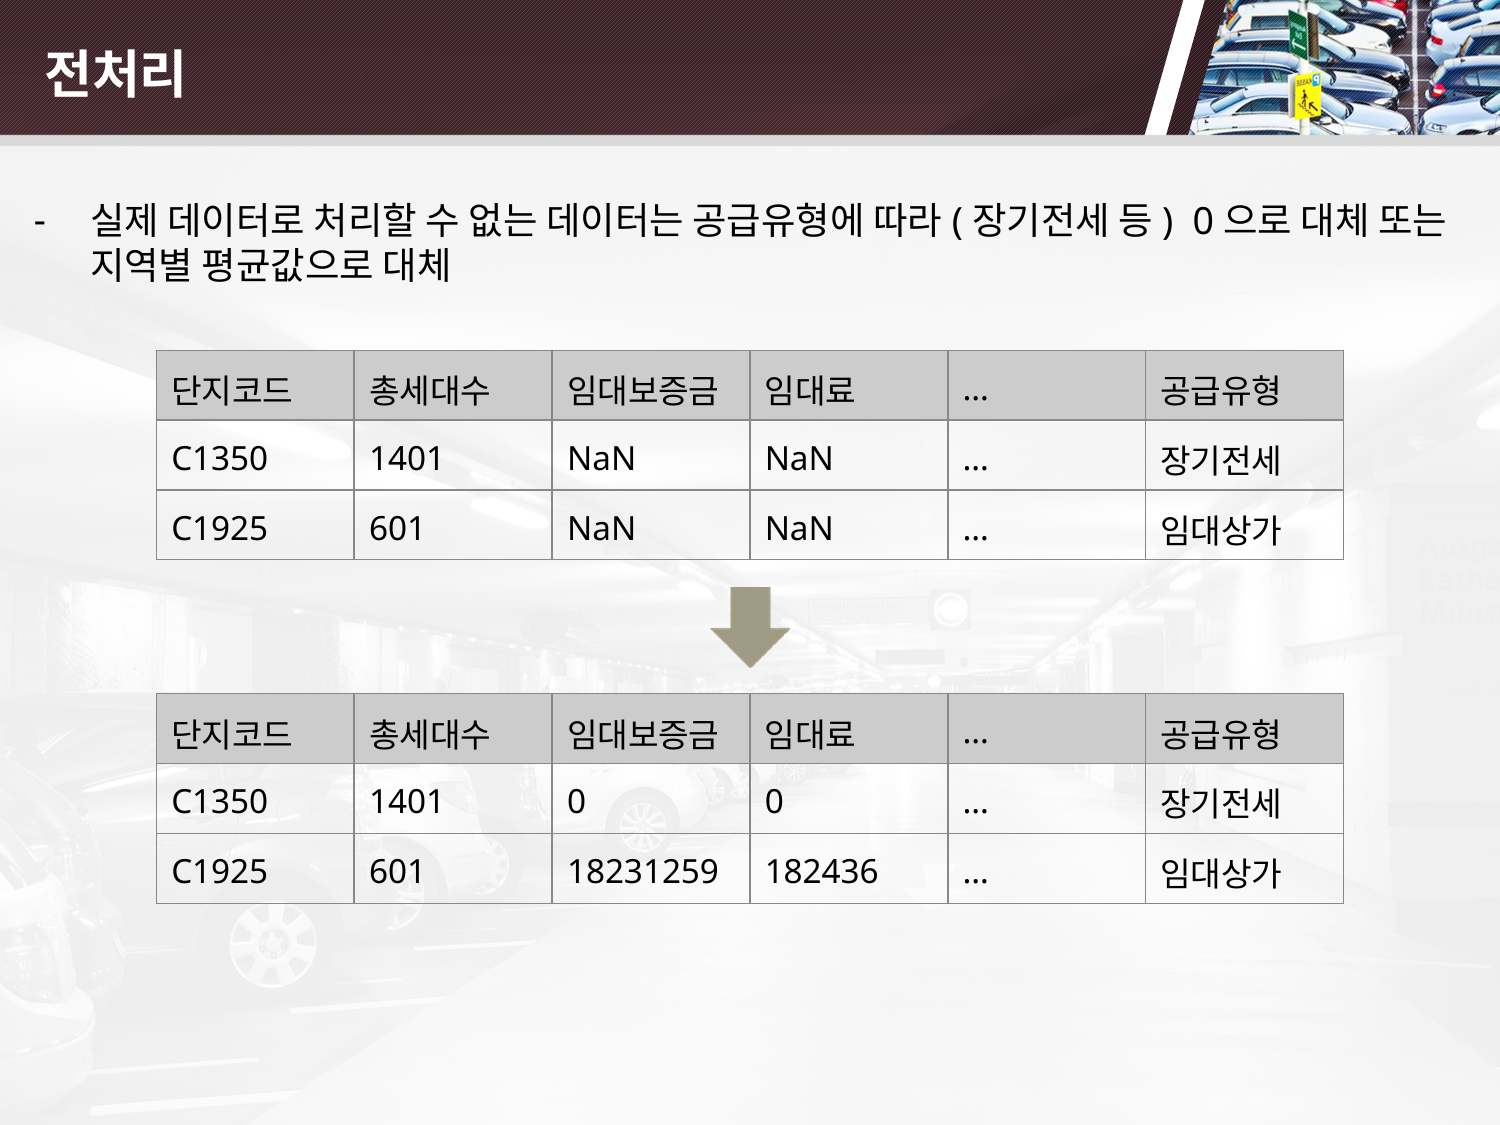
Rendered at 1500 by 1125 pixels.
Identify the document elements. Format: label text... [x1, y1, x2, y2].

table_cell C1350 [157, 764, 353, 833]
table_cell 임대상가 [1146, 834, 1343, 903]
table_cell NaN [751, 491, 947, 559]
table_cell C1925 [157, 834, 353, 903]
table_cell C1925 [157, 491, 353, 559]
table_cell 장기전세 [1146, 764, 1343, 833]
table_cell … [949, 834, 1145, 903]
table_cell NaN [553, 491, 749, 559]
table_cell 18231259 [553, 834, 749, 903]
table_cell NaN [553, 421, 749, 489]
table_cell 1401 [355, 764, 551, 833]
table_cell 0 [553, 764, 749, 833]
table_cell 장기전세 [1146, 421, 1343, 489]
table_cell 1401 [355, 421, 551, 489]
table_cell … [949, 421, 1145, 489]
table_header … [949, 351, 1145, 419]
table_cell 182436 [751, 834, 947, 903]
table_header 총세대수 [355, 694, 551, 763]
table_cell NaN [751, 421, 947, 489]
table_cell C1350 [157, 421, 353, 489]
table_header 임대보증금 [553, 351, 749, 419]
table_cell … [949, 491, 1145, 559]
table_header 임대료 [751, 351, 947, 419]
text_box 실제 데이터로 처리할 수 없는 데이터는 공급유형에 따라(장기전세 등) 0으로 대체 또는 지역별 평균값으로 대체 [0, 181, 1468, 302]
table_header 공급유형 [1146, 694, 1343, 763]
table_header 총세대수 [355, 351, 551, 419]
table_cell 601 [355, 491, 551, 559]
table_cell 601 [355, 834, 551, 903]
table_header 임대료 [751, 694, 947, 763]
title 전처리 [29, 7, 1287, 138]
table_header 공급유형 [1146, 351, 1343, 419]
table_cell 0 [751, 764, 947, 833]
table_header … [949, 694, 1145, 763]
picture [0, 0, 1500, 1125]
table_header 단지코드 [157, 351, 353, 419]
table_cell … [949, 764, 1145, 833]
table_header 임대보증금 [553, 694, 749, 763]
table_cell 임대상가 [1146, 491, 1343, 559]
table_header 단지코드 [157, 694, 353, 763]
